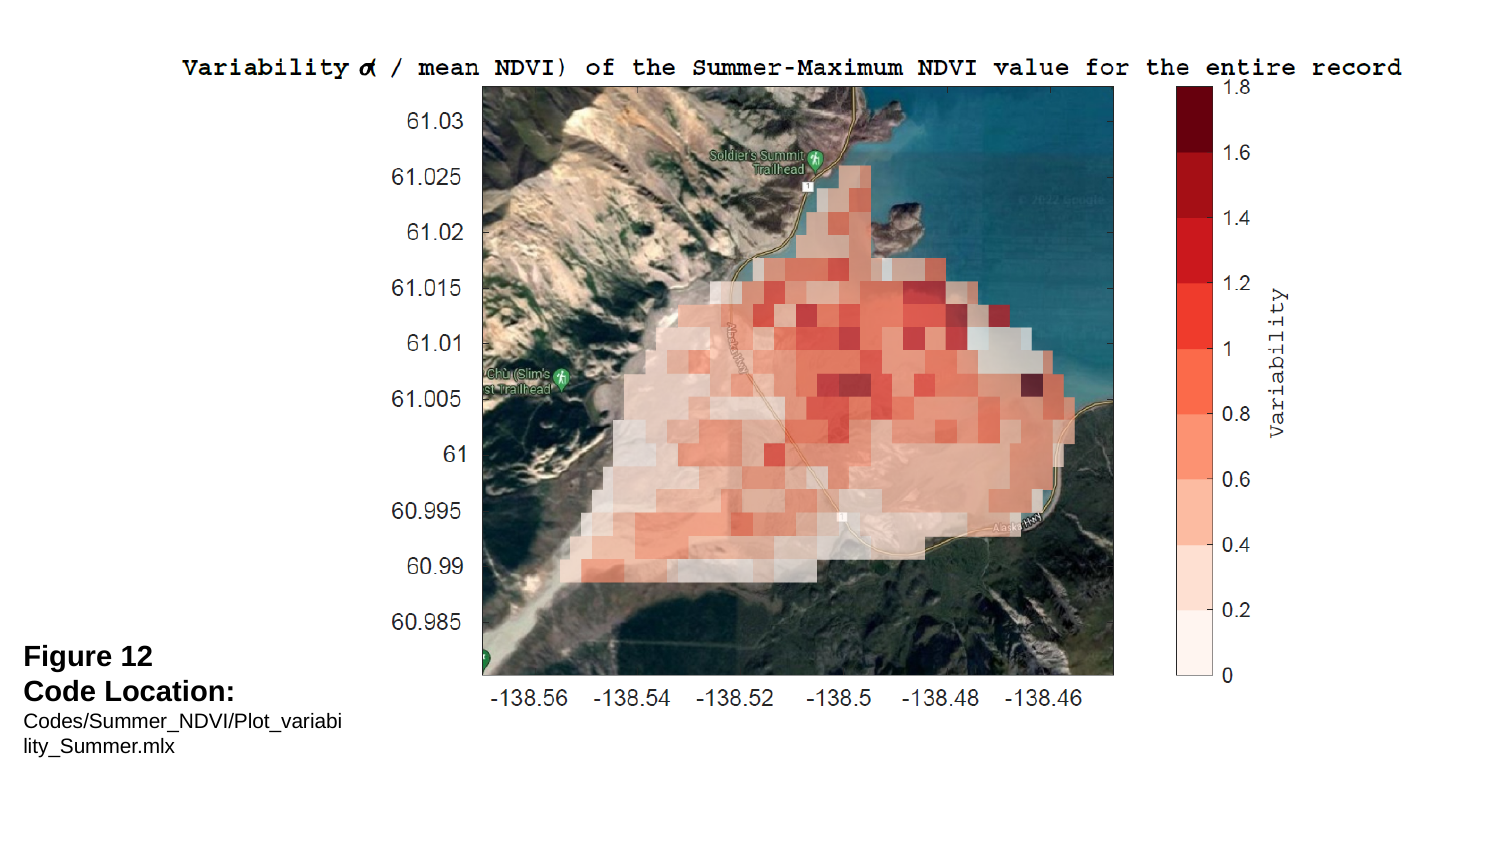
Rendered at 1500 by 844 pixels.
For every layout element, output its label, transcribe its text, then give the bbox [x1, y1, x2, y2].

text_box Figure 12 Code Location: Codes/Summer_NDVI/Plot_variability_Summer.mlx [8, 622, 358, 773]
picture [171, 24, 1476, 736]
